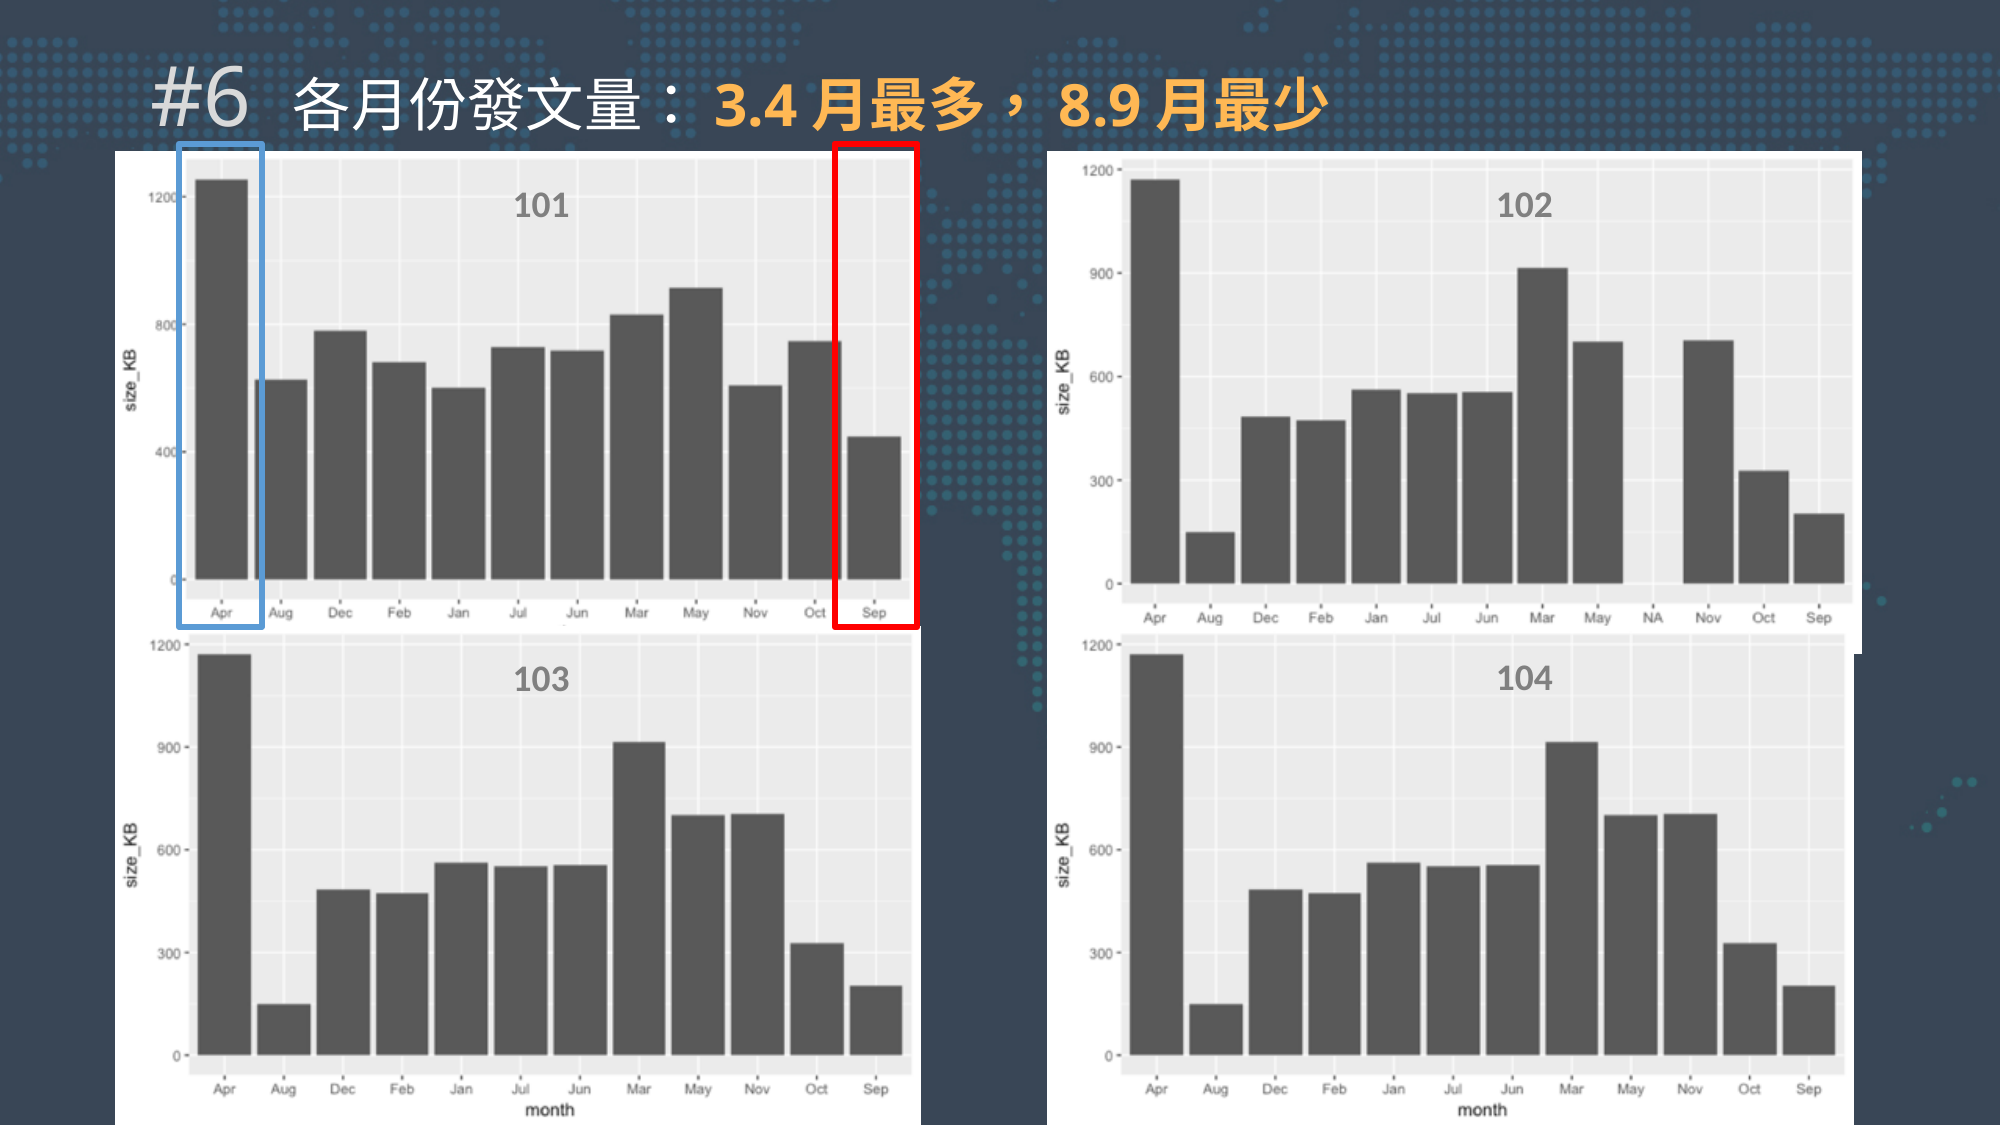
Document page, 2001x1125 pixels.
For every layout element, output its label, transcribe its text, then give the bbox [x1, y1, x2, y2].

picture [0, 0, 2000, 1125]
text_box #6 各月份發文量：3.4月最多，8.9月最少 [150, 42, 1441, 143]
text_box [179, 143, 262, 150]
text_box [834, 143, 918, 150]
